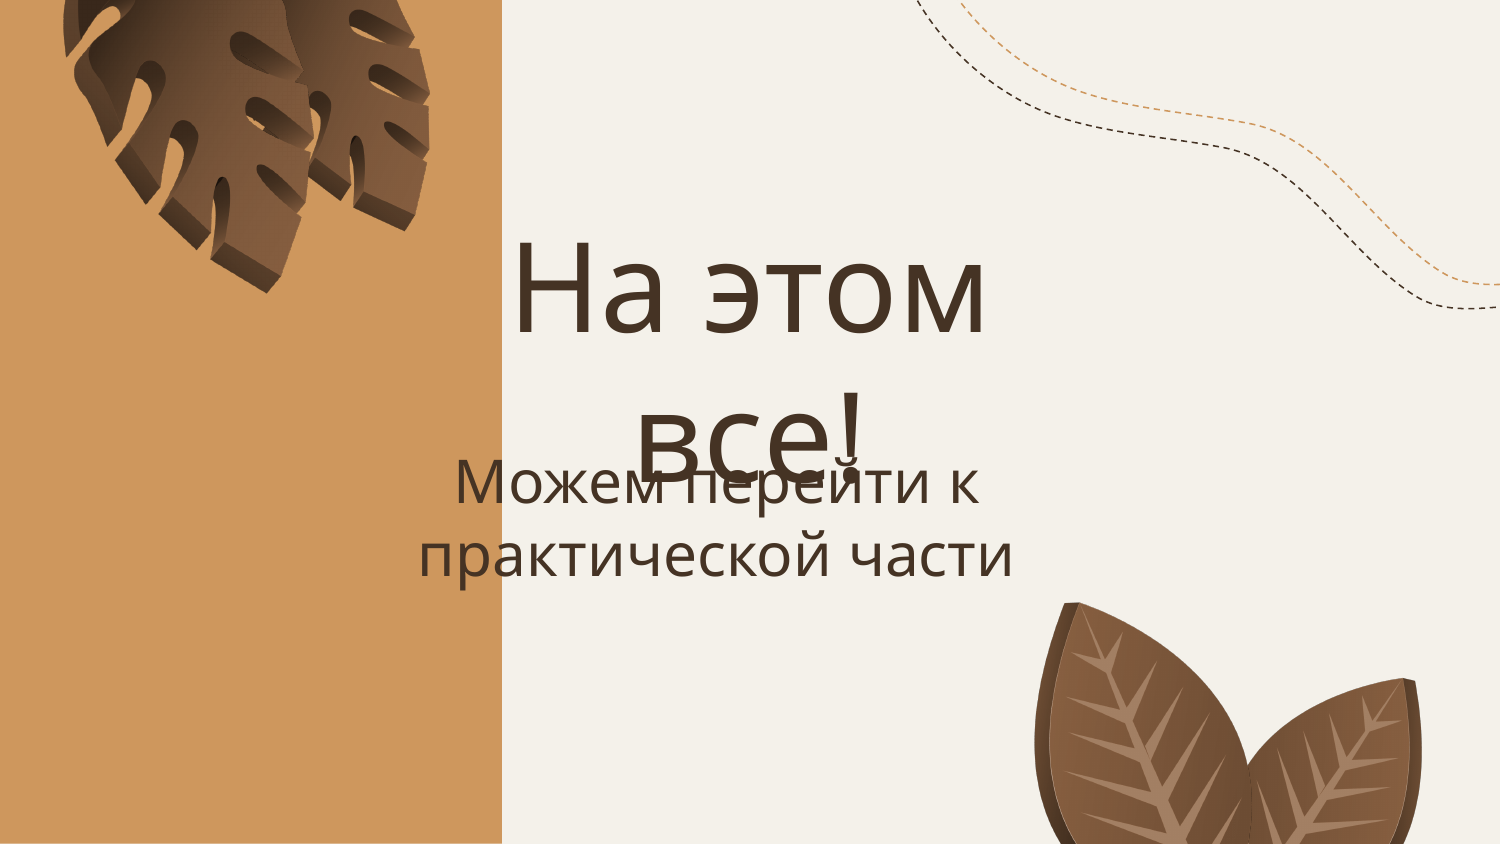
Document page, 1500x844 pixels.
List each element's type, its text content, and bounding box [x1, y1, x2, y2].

picture [898, 532, 1500, 844]
title На этом все! [388, 298, 1112, 417]
subtitle Можем перейти к практической части [388, 446, 1046, 621]
picture [0, 0, 675, 502]
